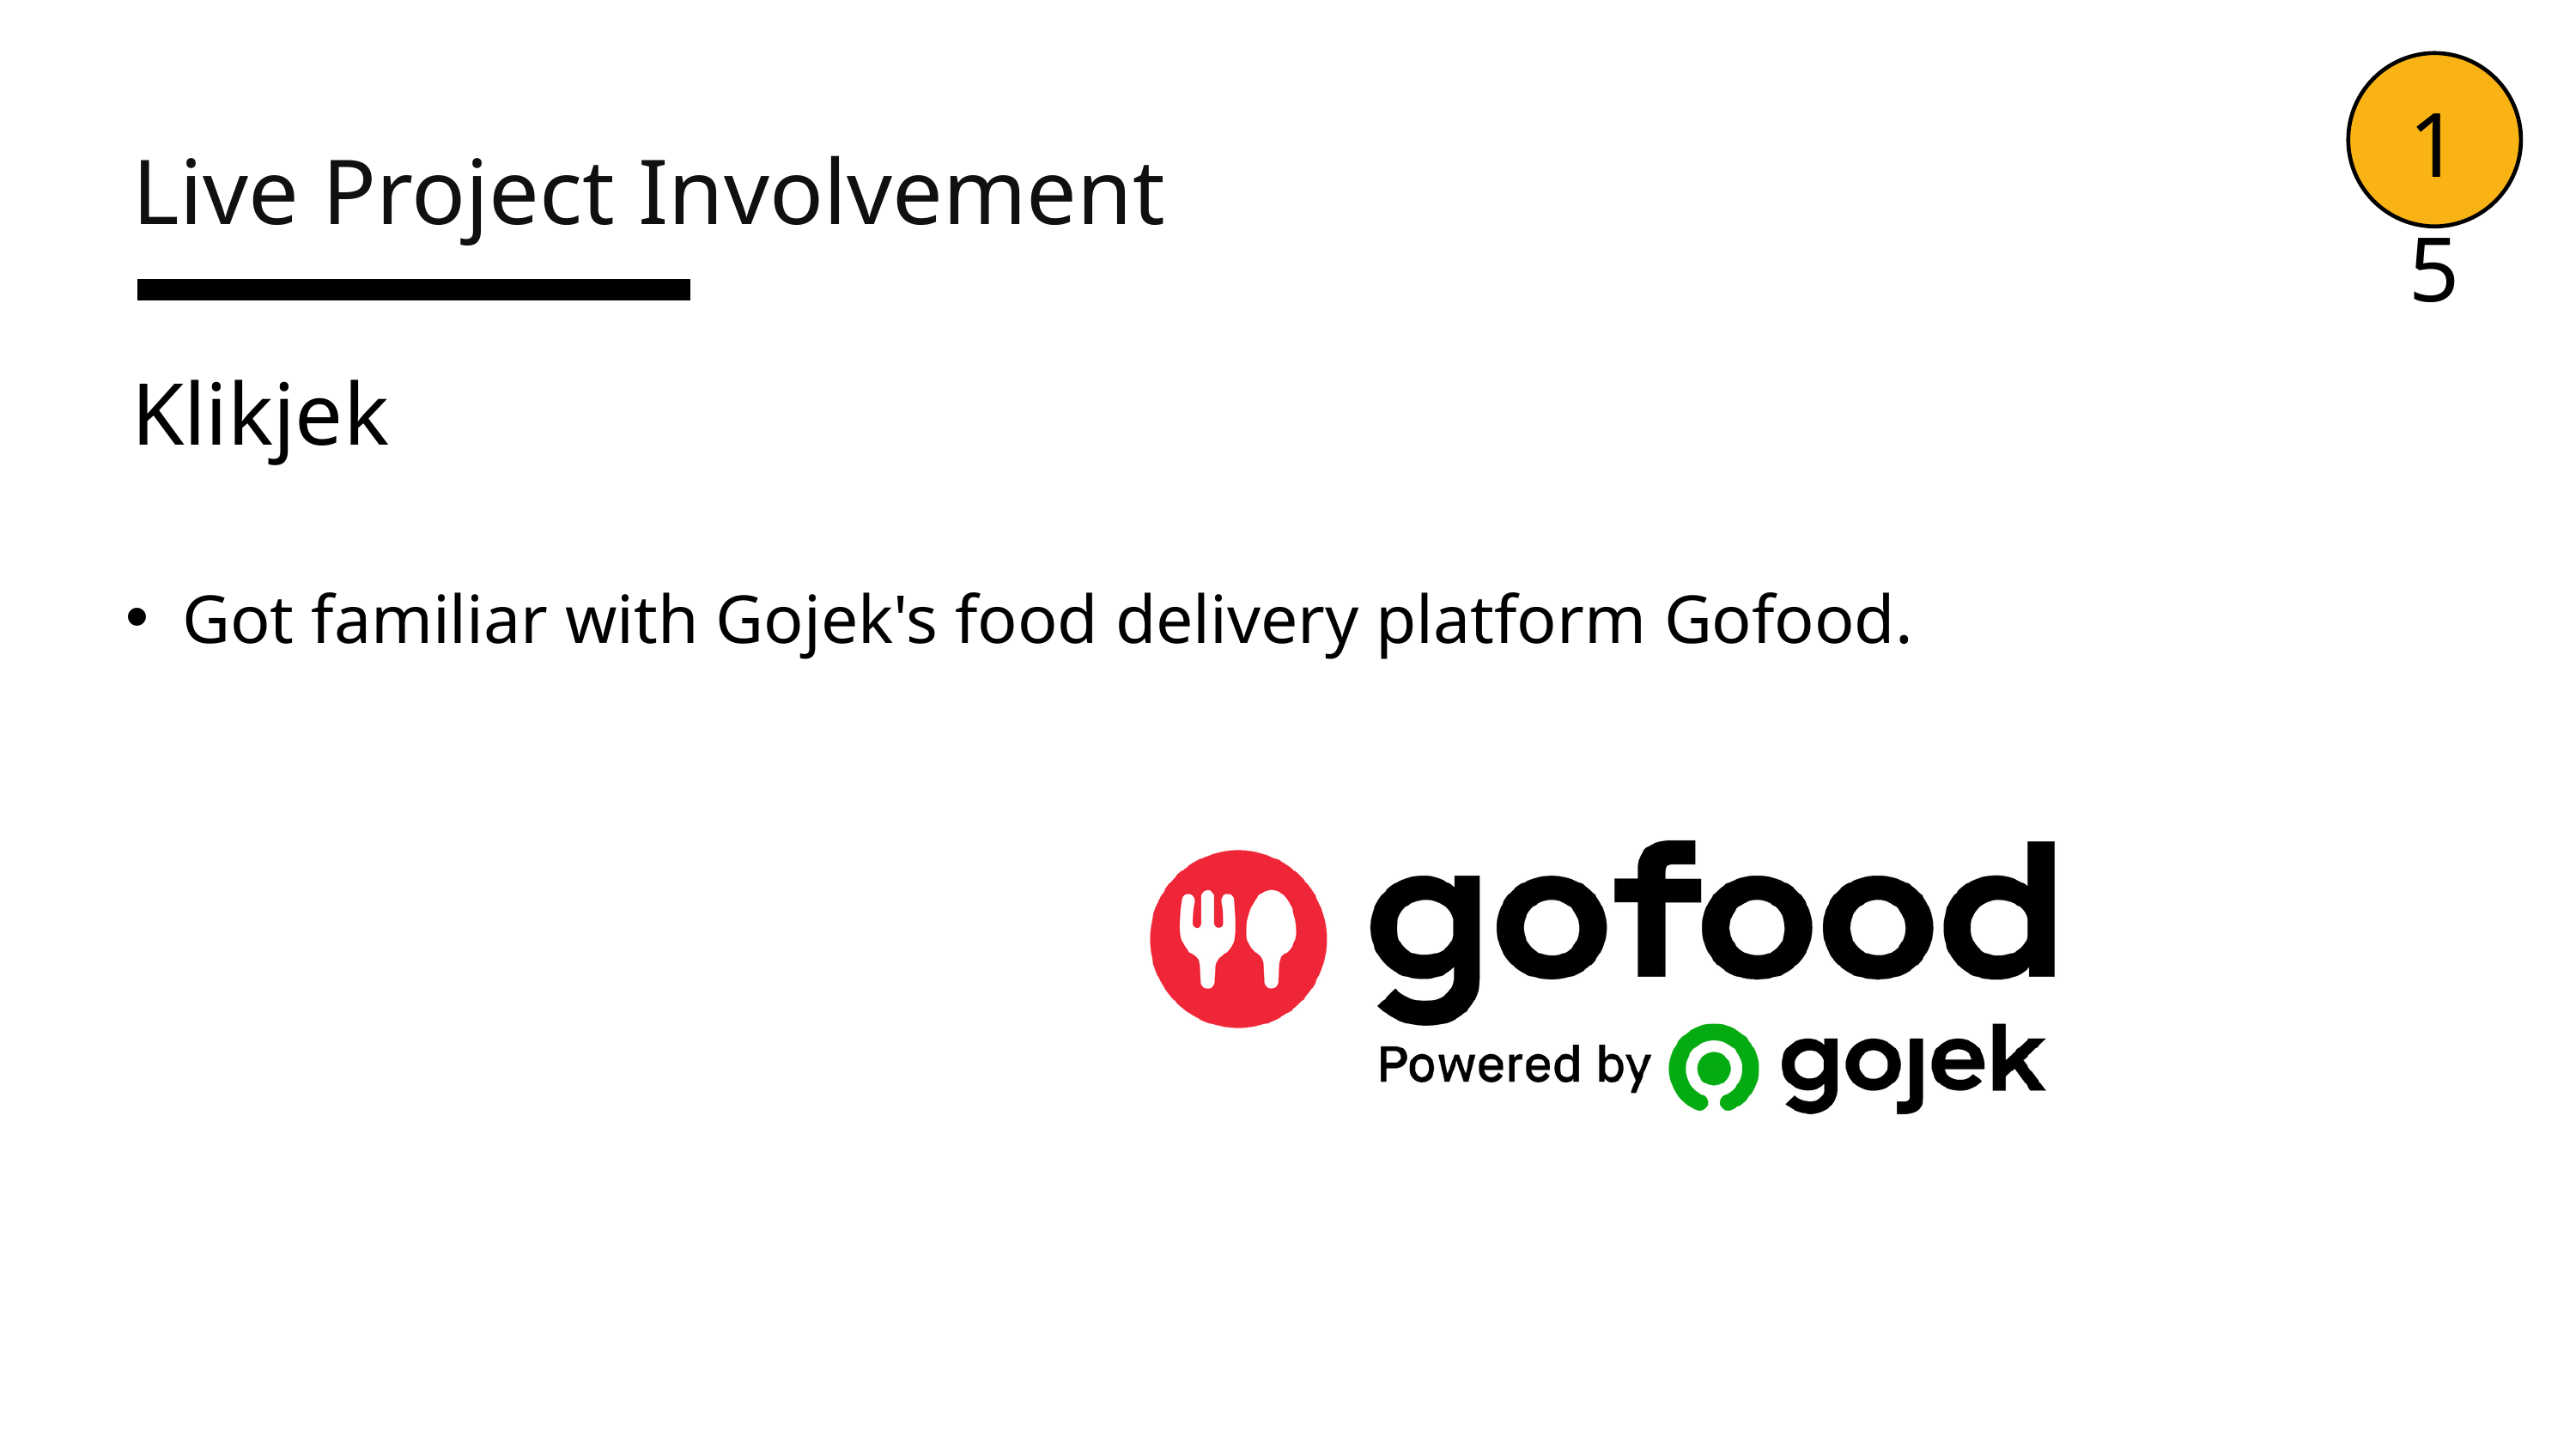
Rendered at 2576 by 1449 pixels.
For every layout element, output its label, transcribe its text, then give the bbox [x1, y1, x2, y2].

text_box 15 [2385, 233, 2485, 320]
text_box Live Project Involvement [132, 116, 1310, 243]
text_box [137, 279, 691, 301]
text_box Got familiar with Gojek's food delivery platform Gofood. [70, 563, 1969, 657]
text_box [2348, 52, 2522, 227]
text_box Klikjek [131, 343, 802, 463]
text_box [1141, 718, 2063, 1236]
